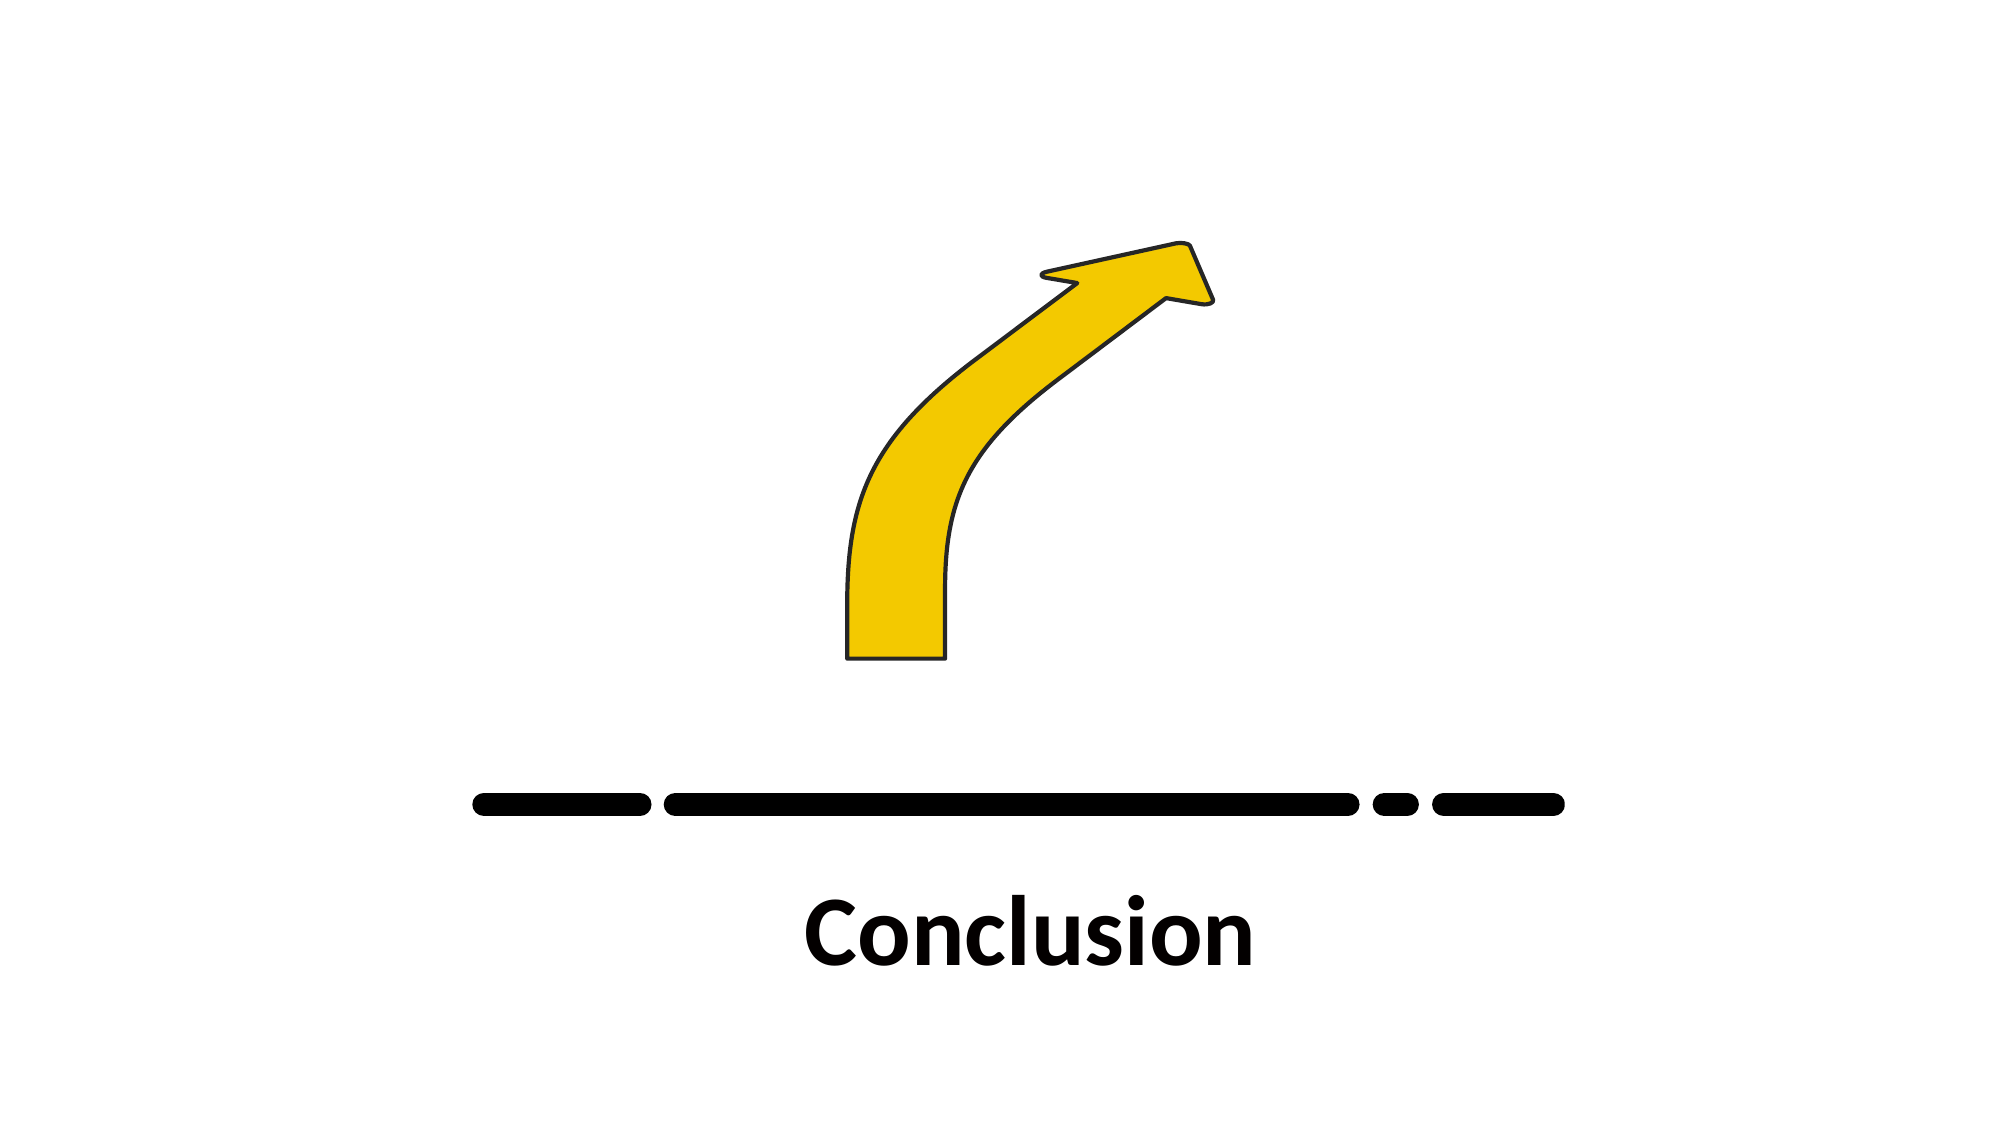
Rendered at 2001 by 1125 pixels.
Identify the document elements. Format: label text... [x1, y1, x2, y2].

text_box Conclusion [789, 857, 1272, 993]
text_box [847, 242, 1214, 659]
picture [471, 792, 1565, 818]
